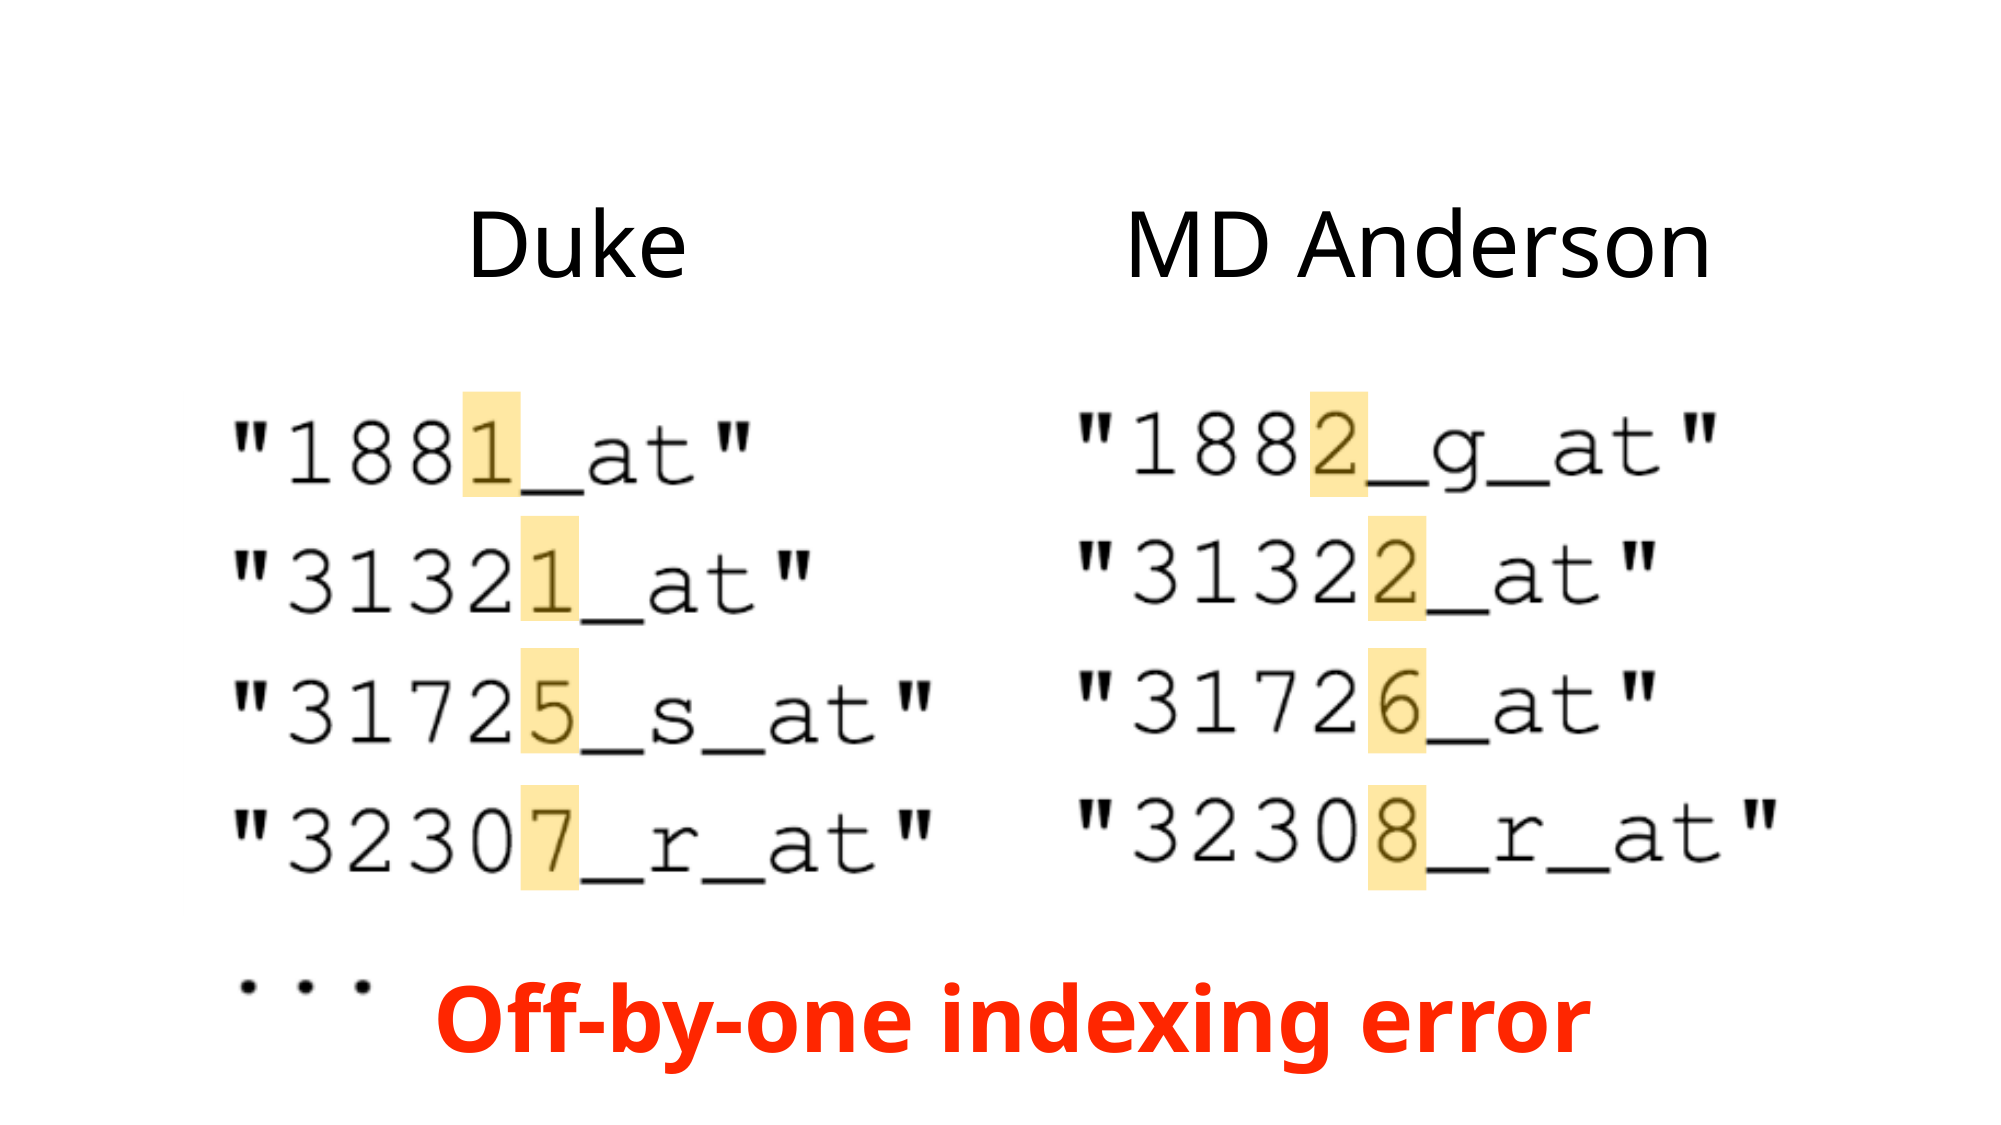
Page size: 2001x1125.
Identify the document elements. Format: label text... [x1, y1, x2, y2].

picture [1040, 391, 1796, 917]
picture [182, 391, 971, 1036]
text_box MD Anderson [1040, 183, 1796, 296]
text_box Duke [182, 183, 970, 296]
text_box Off-by-one indexing error [229, 958, 1796, 1071]
